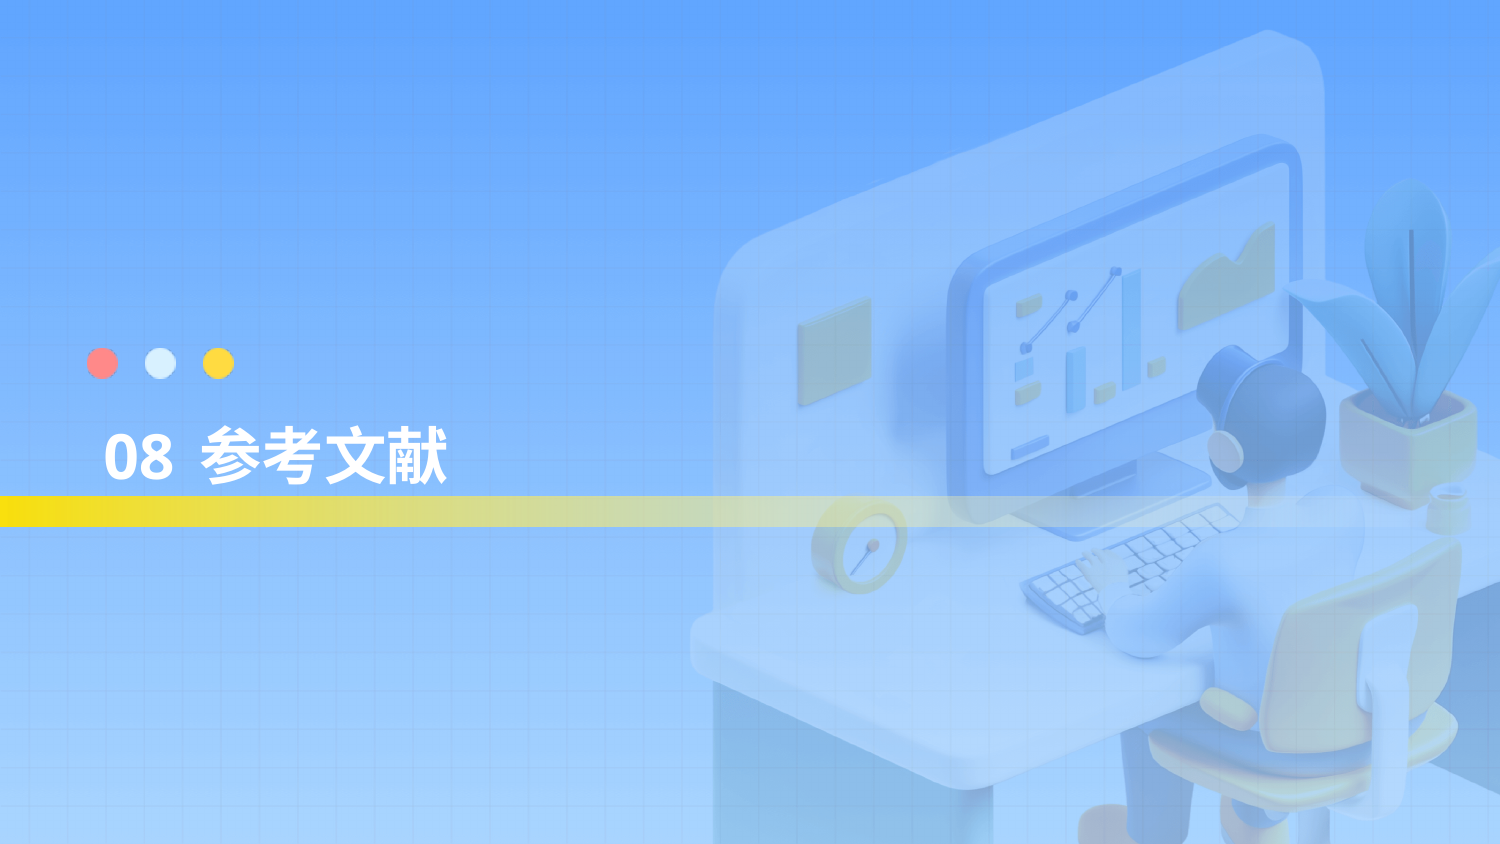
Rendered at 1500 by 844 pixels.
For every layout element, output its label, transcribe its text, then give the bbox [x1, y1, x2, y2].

text_box 参考文献 [183, 392, 1317, 496]
text_box 08 [87, 392, 183, 496]
picture [0, 0, 1500, 844]
